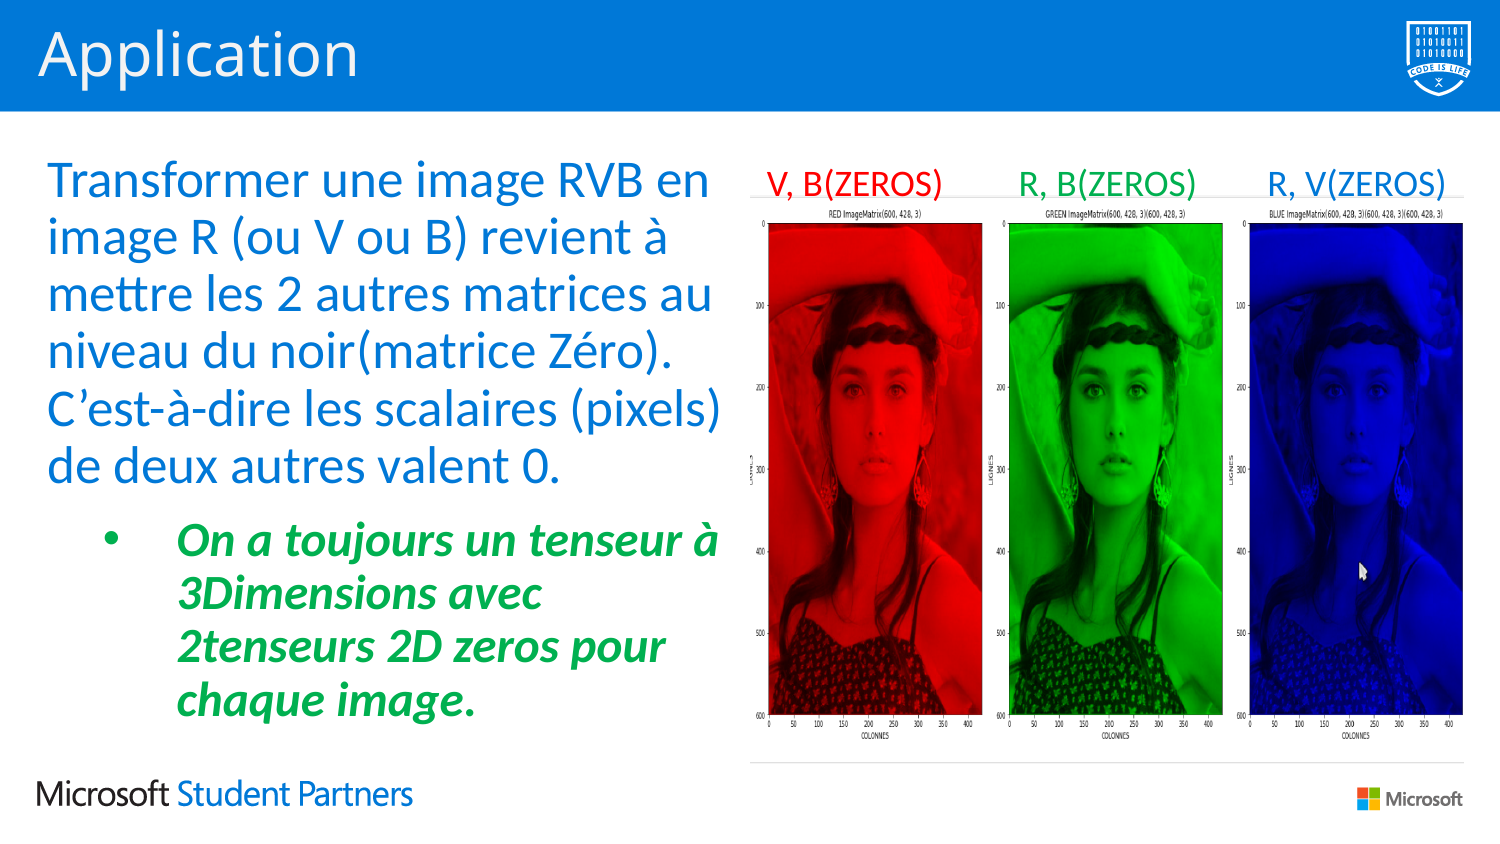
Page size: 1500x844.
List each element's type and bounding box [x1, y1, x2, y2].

list [750, 195, 1464, 764]
picture [0, 0, 1500, 844]
